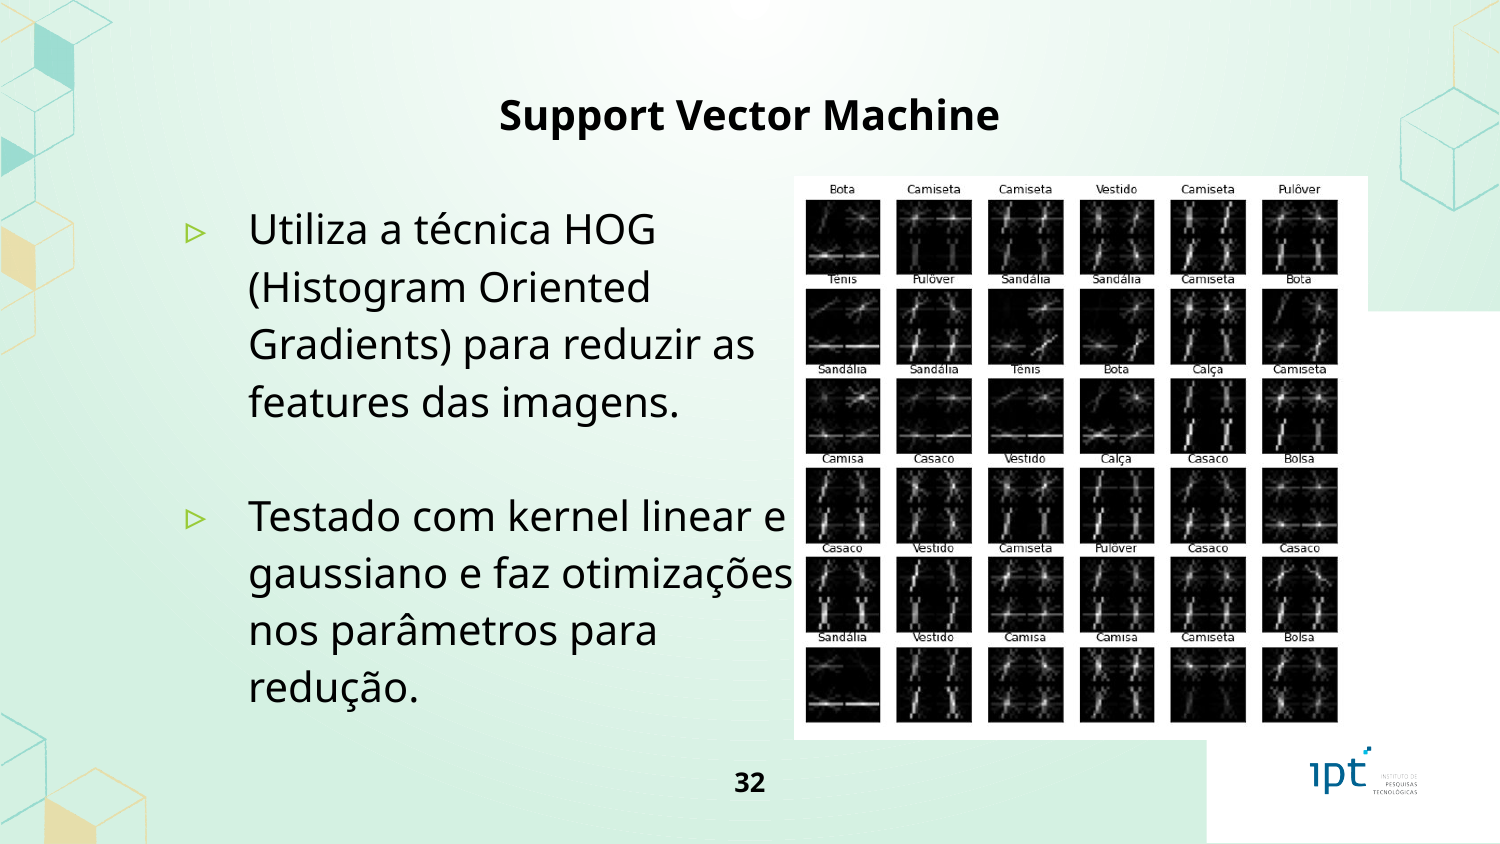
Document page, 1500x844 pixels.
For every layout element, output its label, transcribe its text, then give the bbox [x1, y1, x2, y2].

list Utiliza a técnica HOG (Histogram Oriented Gradients) para reduzir as features das imagens. Testado com kernel linear e gaussiano e faz otimizações nos parâmetros para redução. [173, 195, 788, 684]
slide_number 32 [705, 724, 795, 844]
picture [793, 176, 1433, 815]
title Support Vector Machine [203, 74, 1297, 140]
